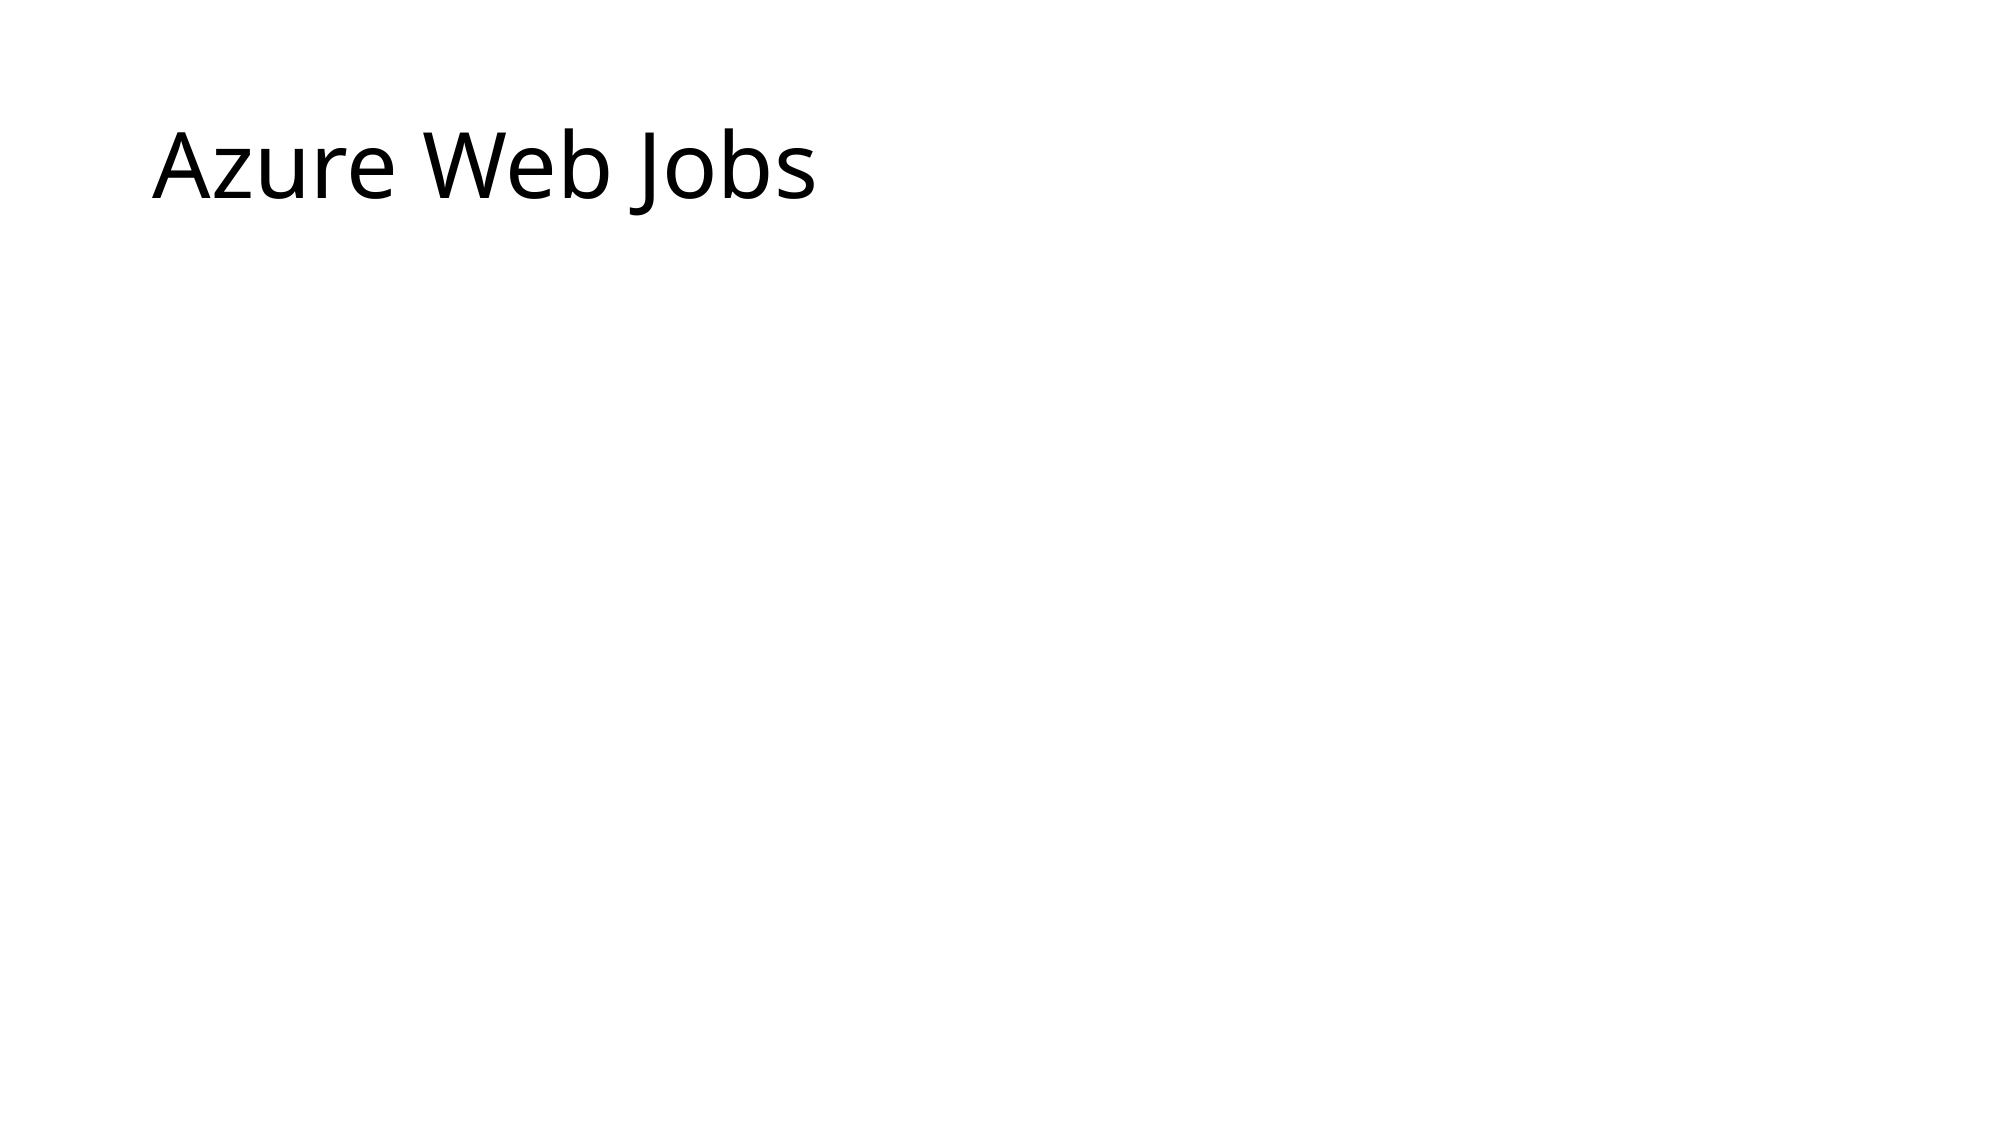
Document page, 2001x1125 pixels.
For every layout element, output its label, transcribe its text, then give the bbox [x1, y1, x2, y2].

title Azure Web Jobs [137, 59, 1863, 278]
